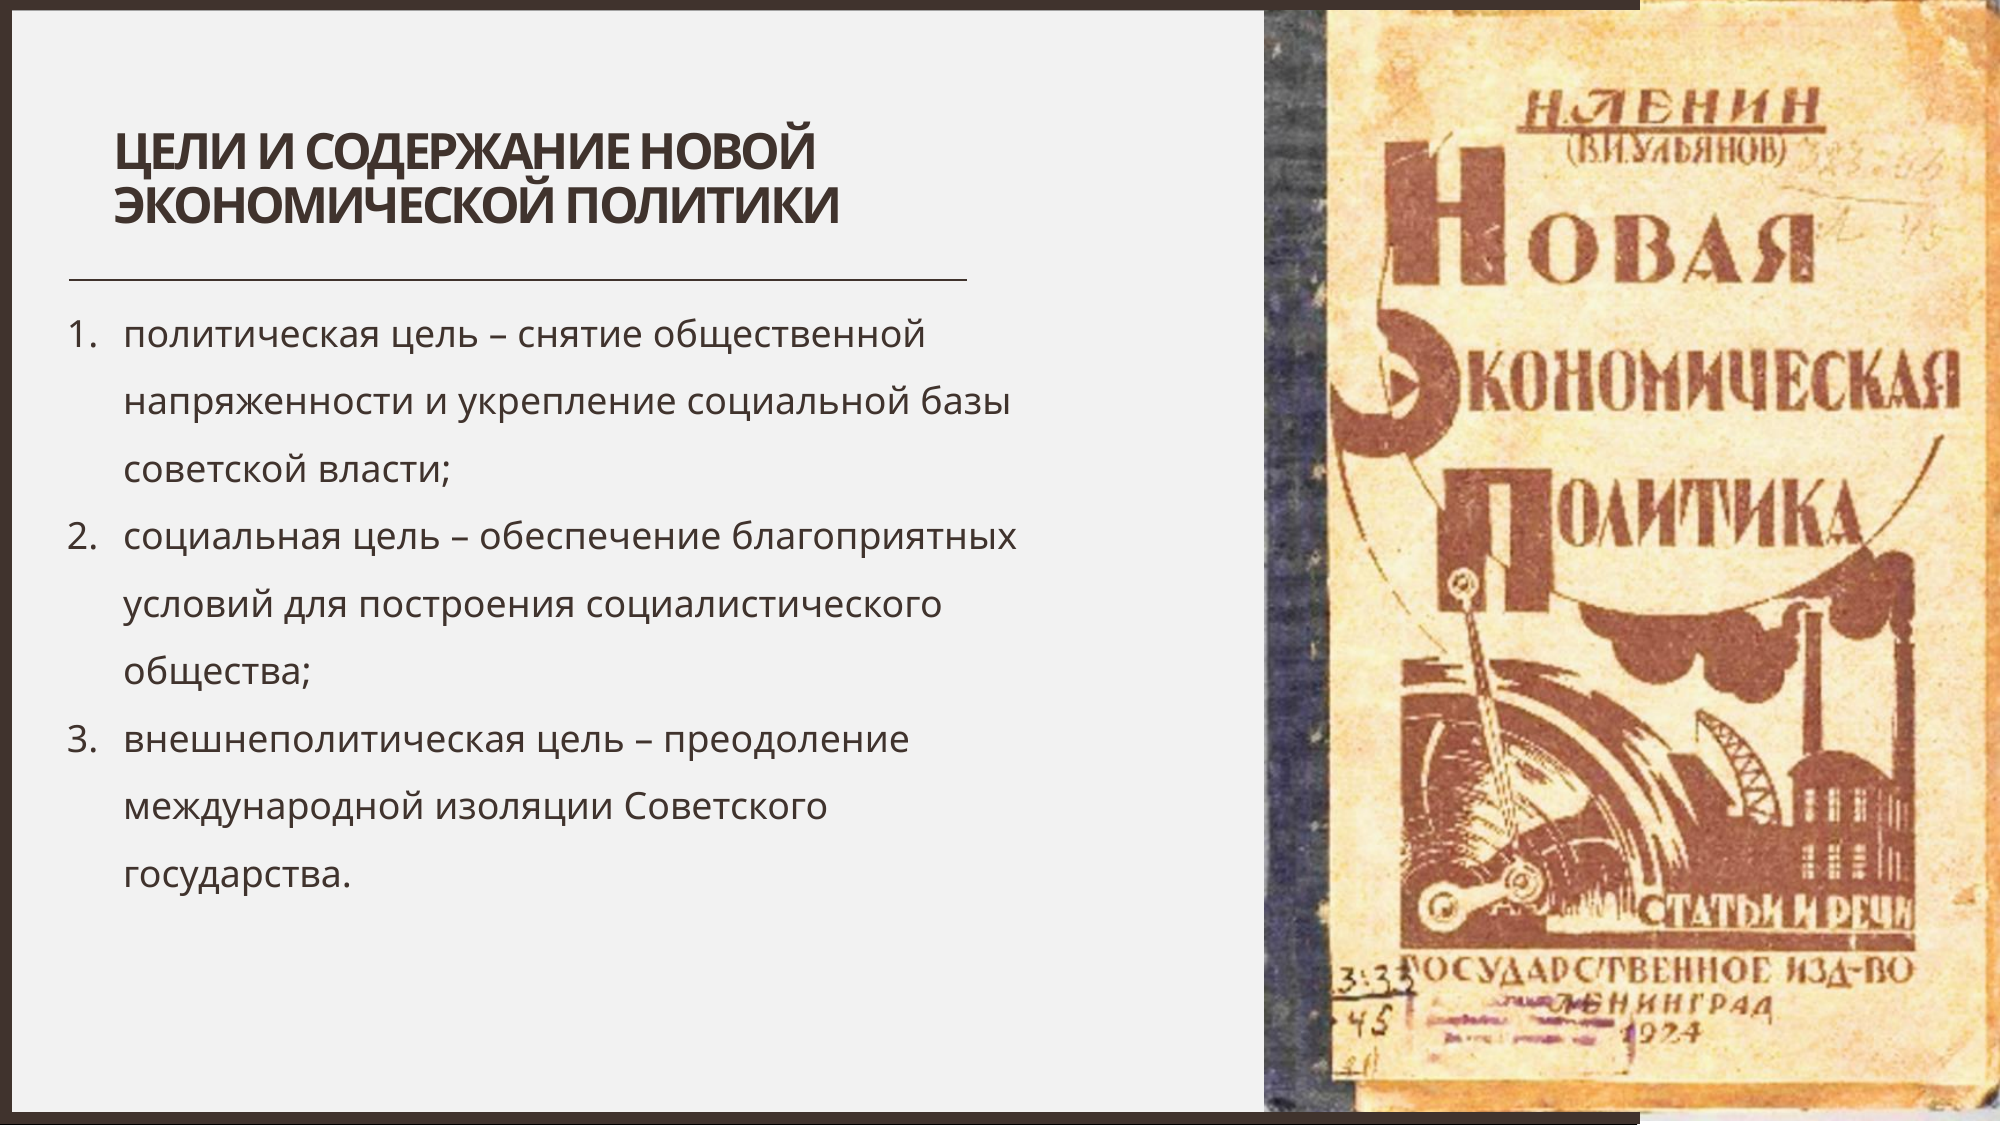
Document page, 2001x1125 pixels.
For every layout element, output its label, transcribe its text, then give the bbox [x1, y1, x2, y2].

title Цели и содержание новой экономической политики [114, 174, 1264, 246]
picture [1264, 0, 2000, 1121]
text_box политическая цель – снятие общественной напряженности и укрепление социальной базы советской власти; социальная цель – обеспечение благоприятных условий для построения социалистического общества; внешнеполитическая цель – преодоление международной изоляции Советского государства. [52, 280, 1053, 903]
